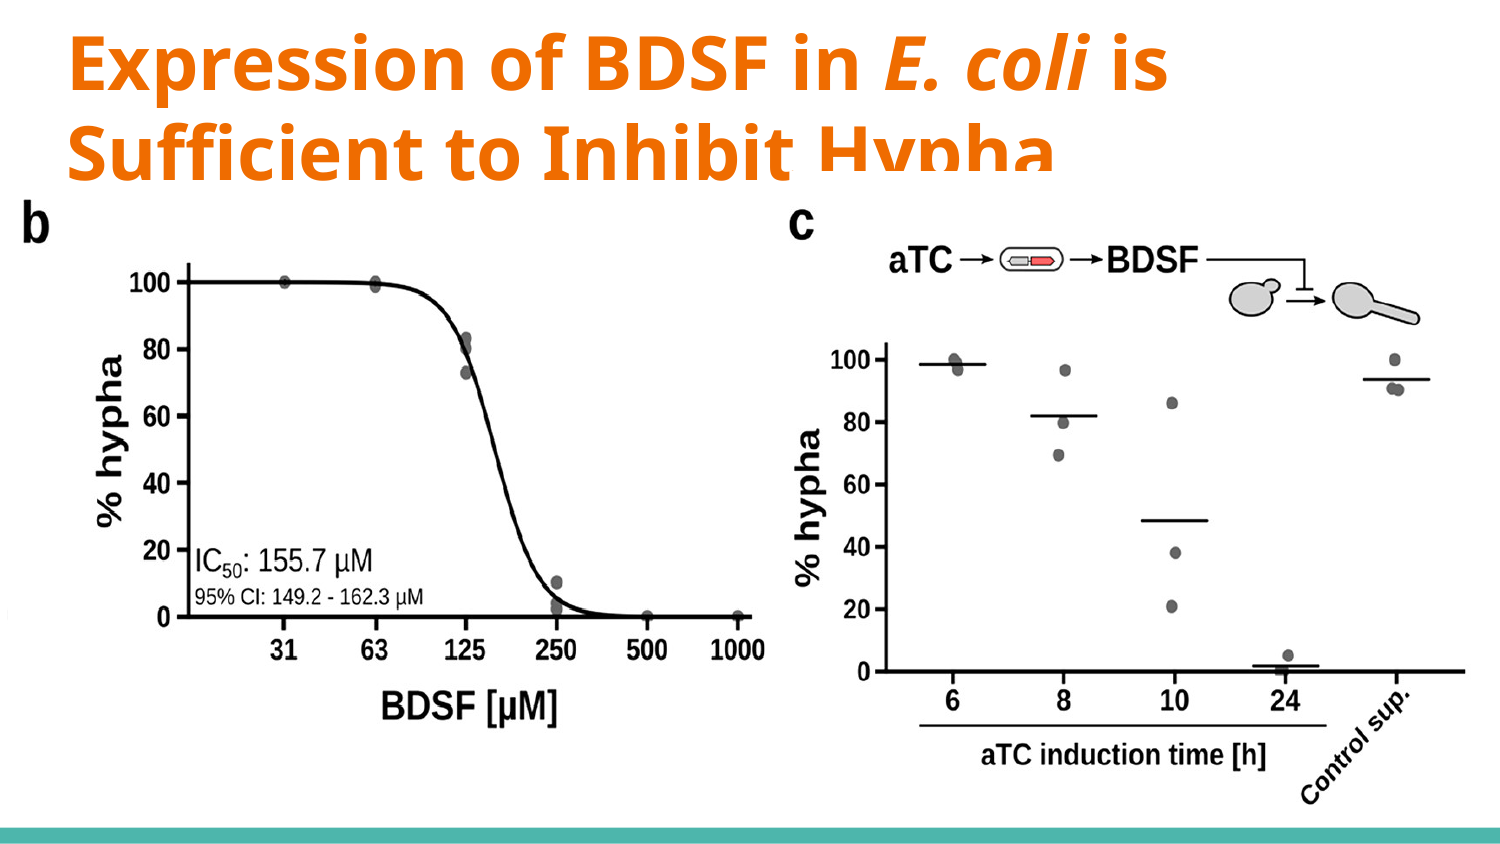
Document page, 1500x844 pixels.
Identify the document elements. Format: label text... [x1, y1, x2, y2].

picture [7, 198, 765, 783]
title Expression of BDSF in E. coli is Sufficient to Inhibit Hypha Formation [51, 0, 1449, 94]
picture [789, 171, 1500, 805]
